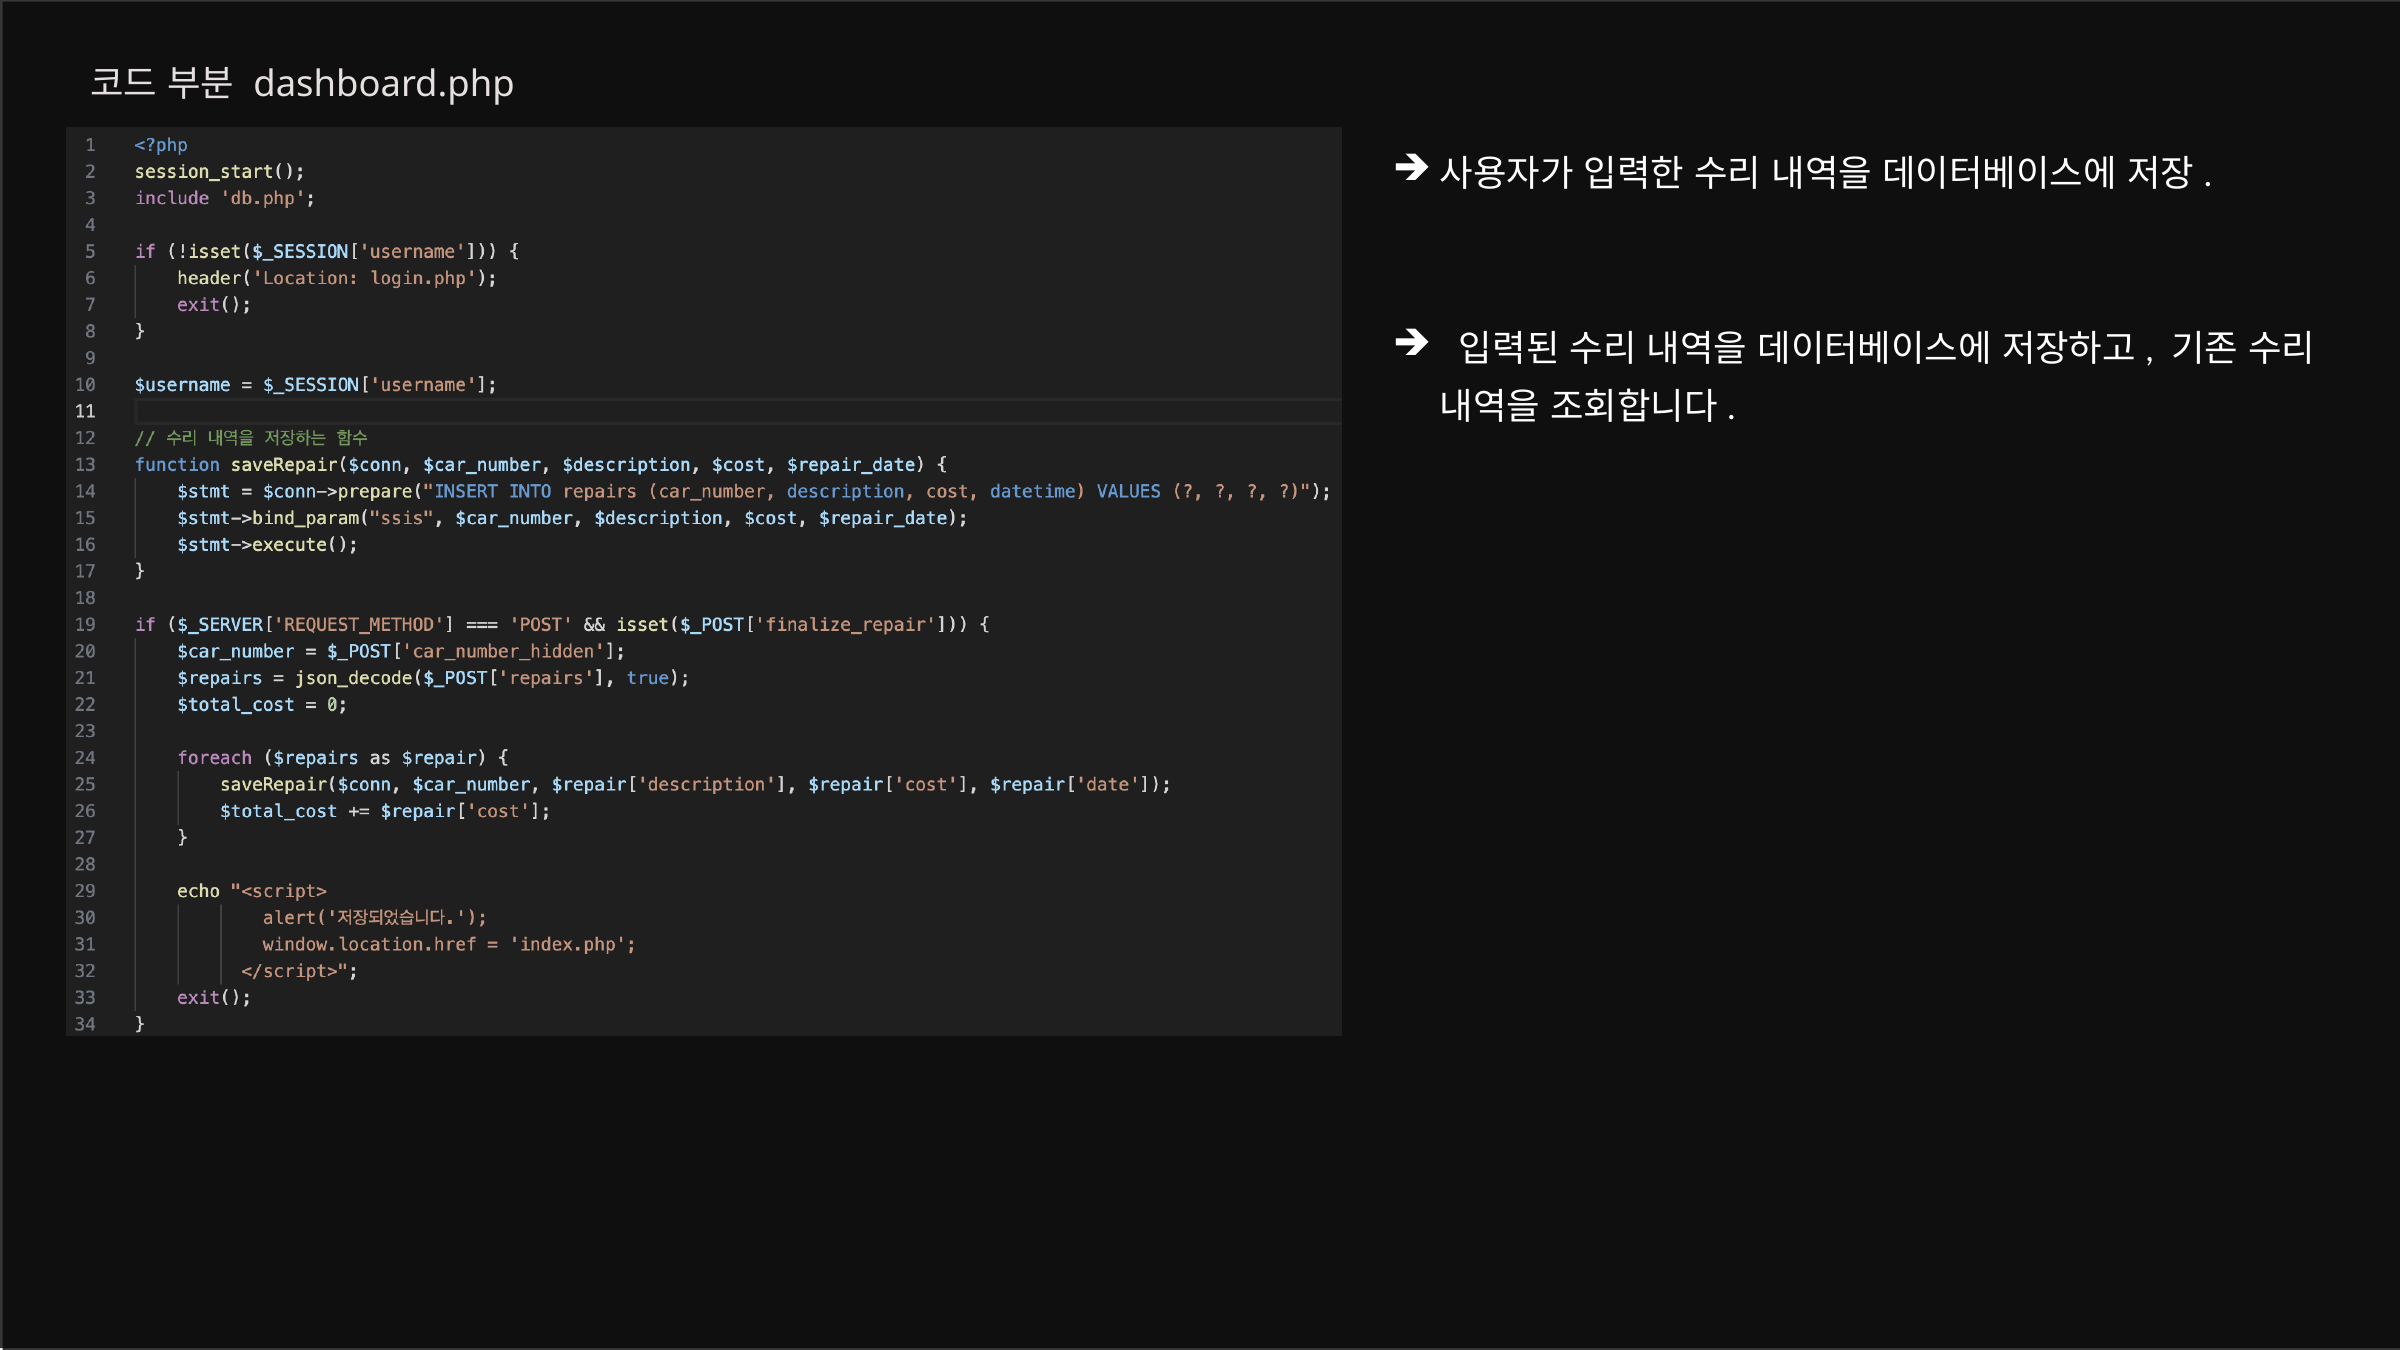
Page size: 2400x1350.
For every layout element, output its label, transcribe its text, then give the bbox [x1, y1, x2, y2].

text_box 코드 부분 dashboard.php [75, 38, 632, 108]
text_box [0, 0, 2400, 1349]
picture [66, 127, 1342, 1036]
text_box [19, 1, 931, 116]
text_box 사용자가 입력한 수리 내역을 데이터베이스에 저장. 입력된 수리 내역을 데이터베이스에 저장하고, 기존 수리 내역을 조회합니다. [1378, 127, 2367, 642]
